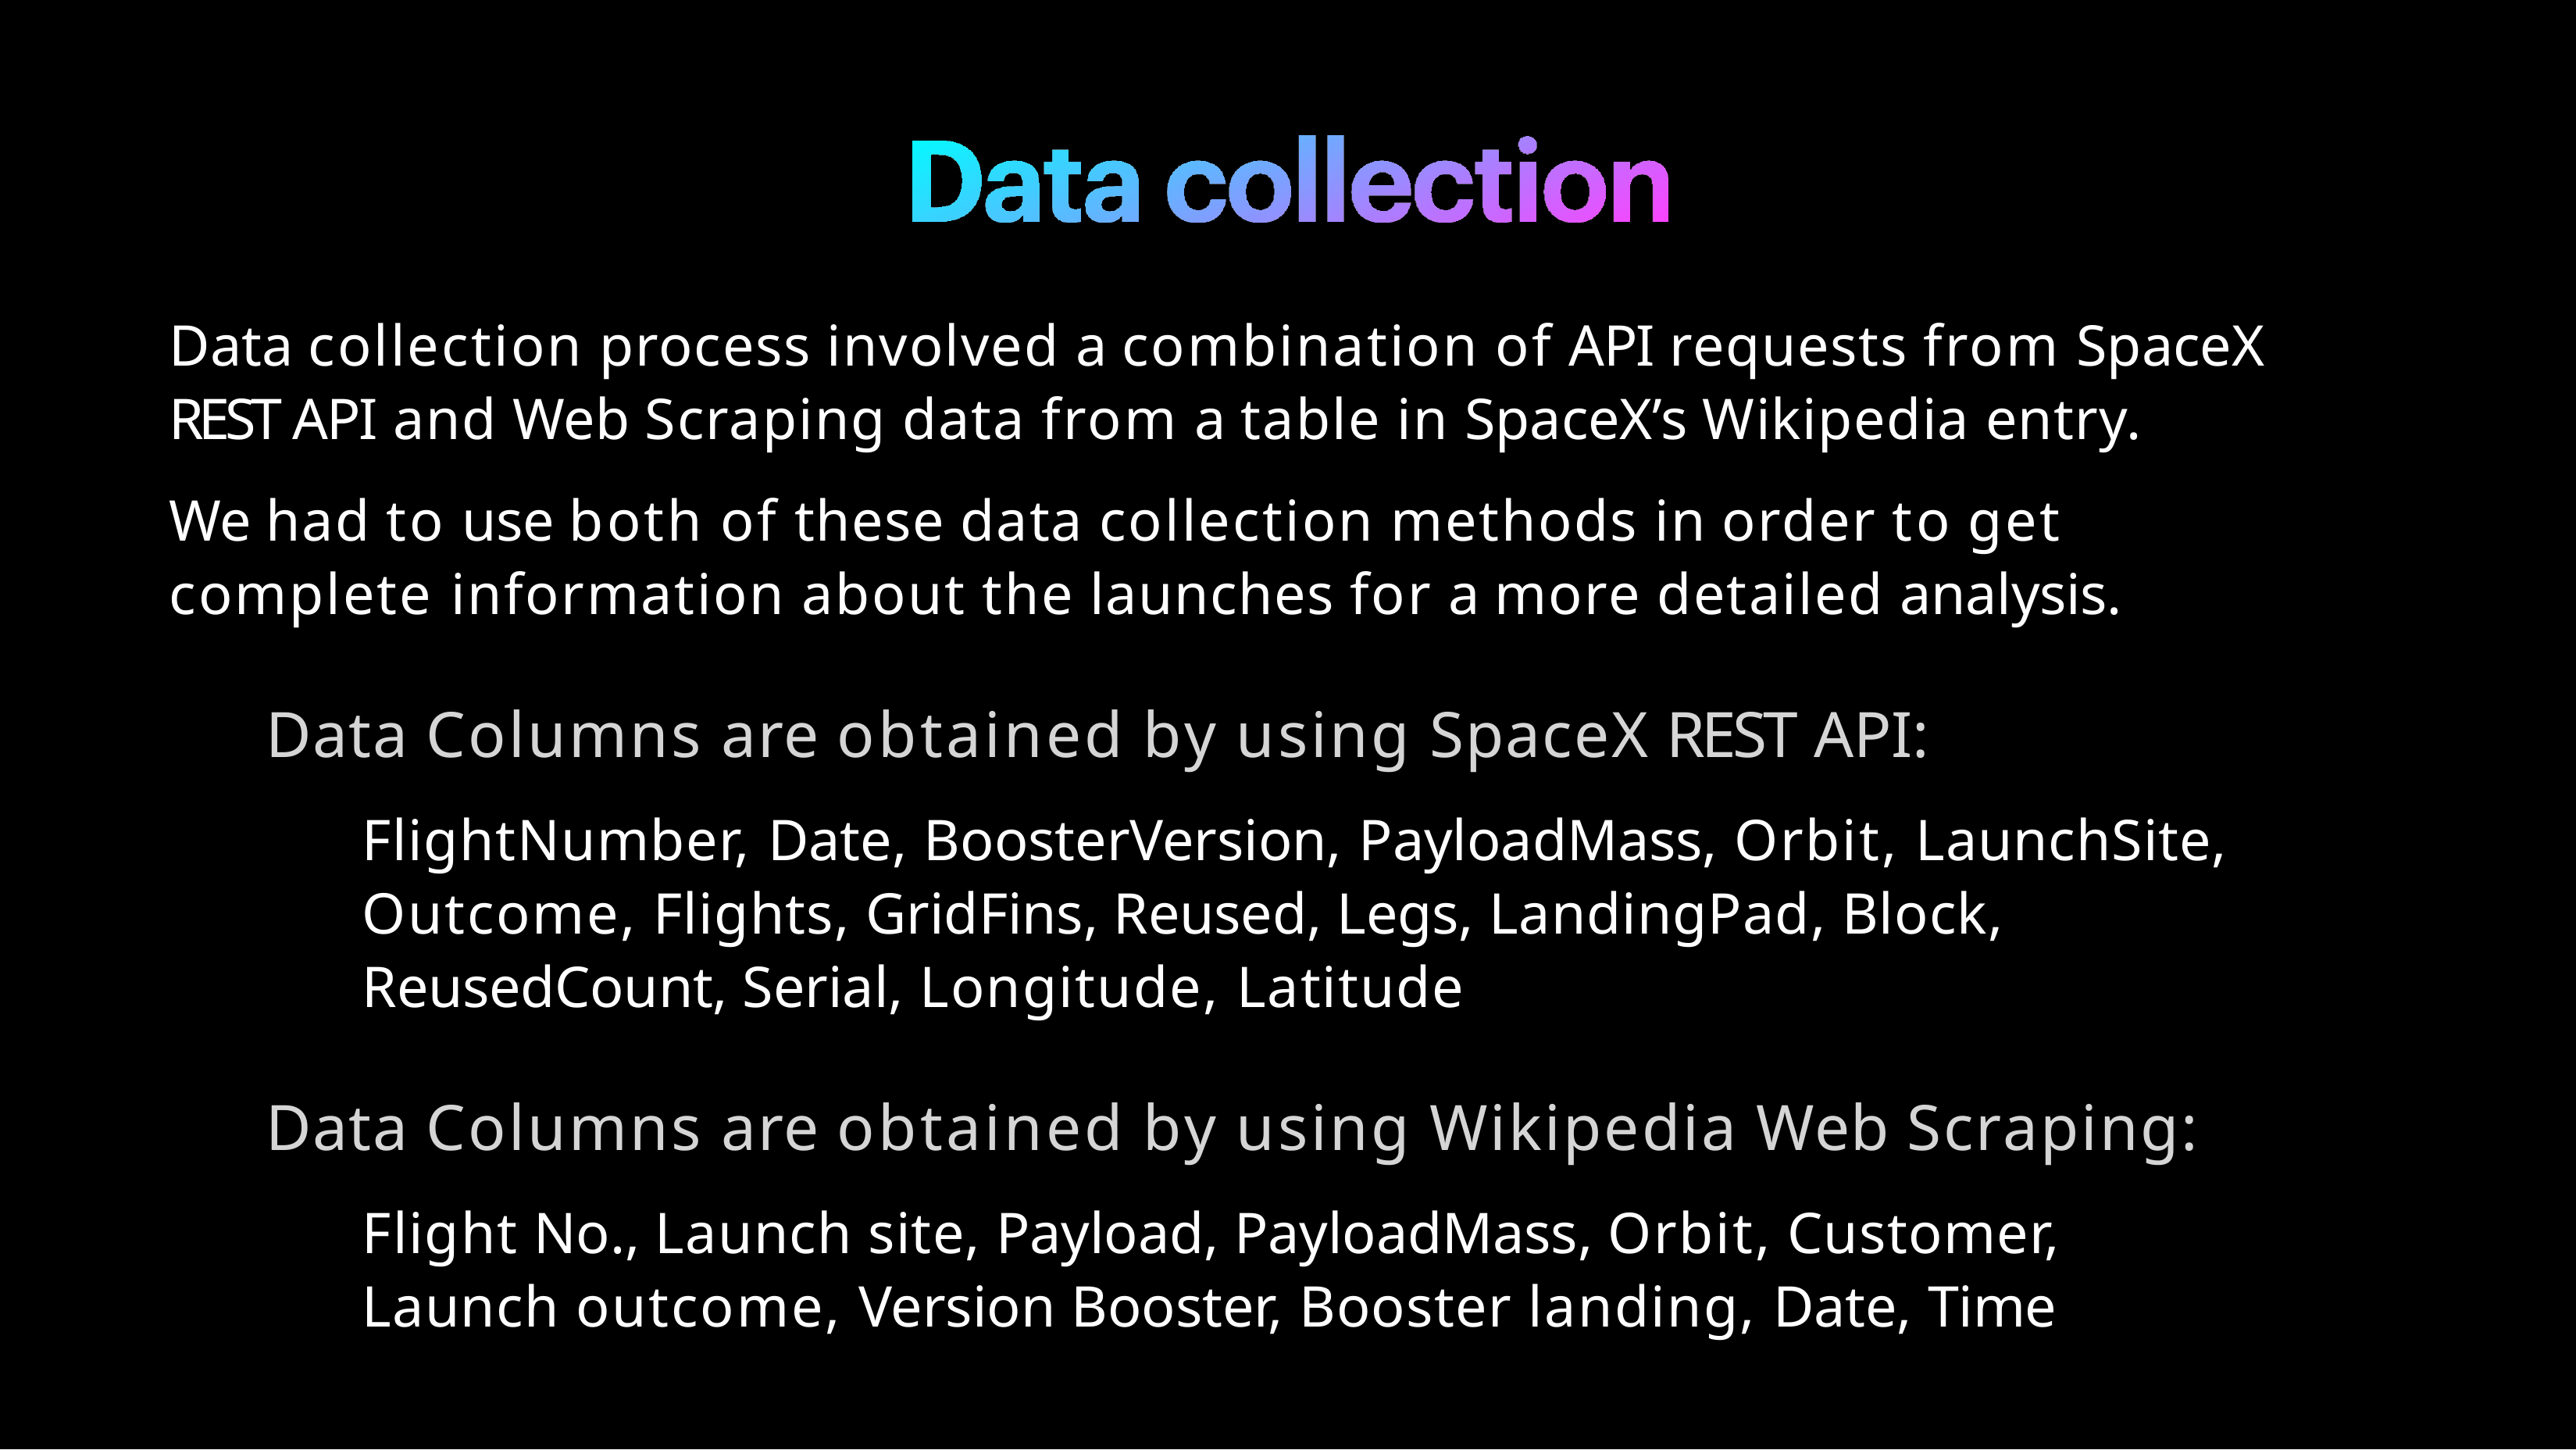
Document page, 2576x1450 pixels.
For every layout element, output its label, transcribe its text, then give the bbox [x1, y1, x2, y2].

picture [912, 135, 1668, 223]
title Data collection process involved a combination of API requests from SpaceX REST API and Web Scraping data from a table in SpaceX’s Wikipedia entry. [167, 255, 2326, 477]
text_box We had to use both of these data collection methods in order to get complete information about the launches for a more detailed analysis. Data Columns are obtained by using SpaceX REST API: FlightNumber, Date, BoosterVersion, PayloadMass, Orbit, LaunchSite, Outcome, Flights, GridFins, Reused, Legs, LandingPad, Block, ReusedCount, Serial, Longitude, Latitude Data Columns are obtained by using Wikipedia Web Scraping: Flight No., Launch site, Payload, PayloadMass, Orbit, Customer, Launch outcome, Version Booster, Booster landing, Date, Time [167, 477, 2359, 1338]
